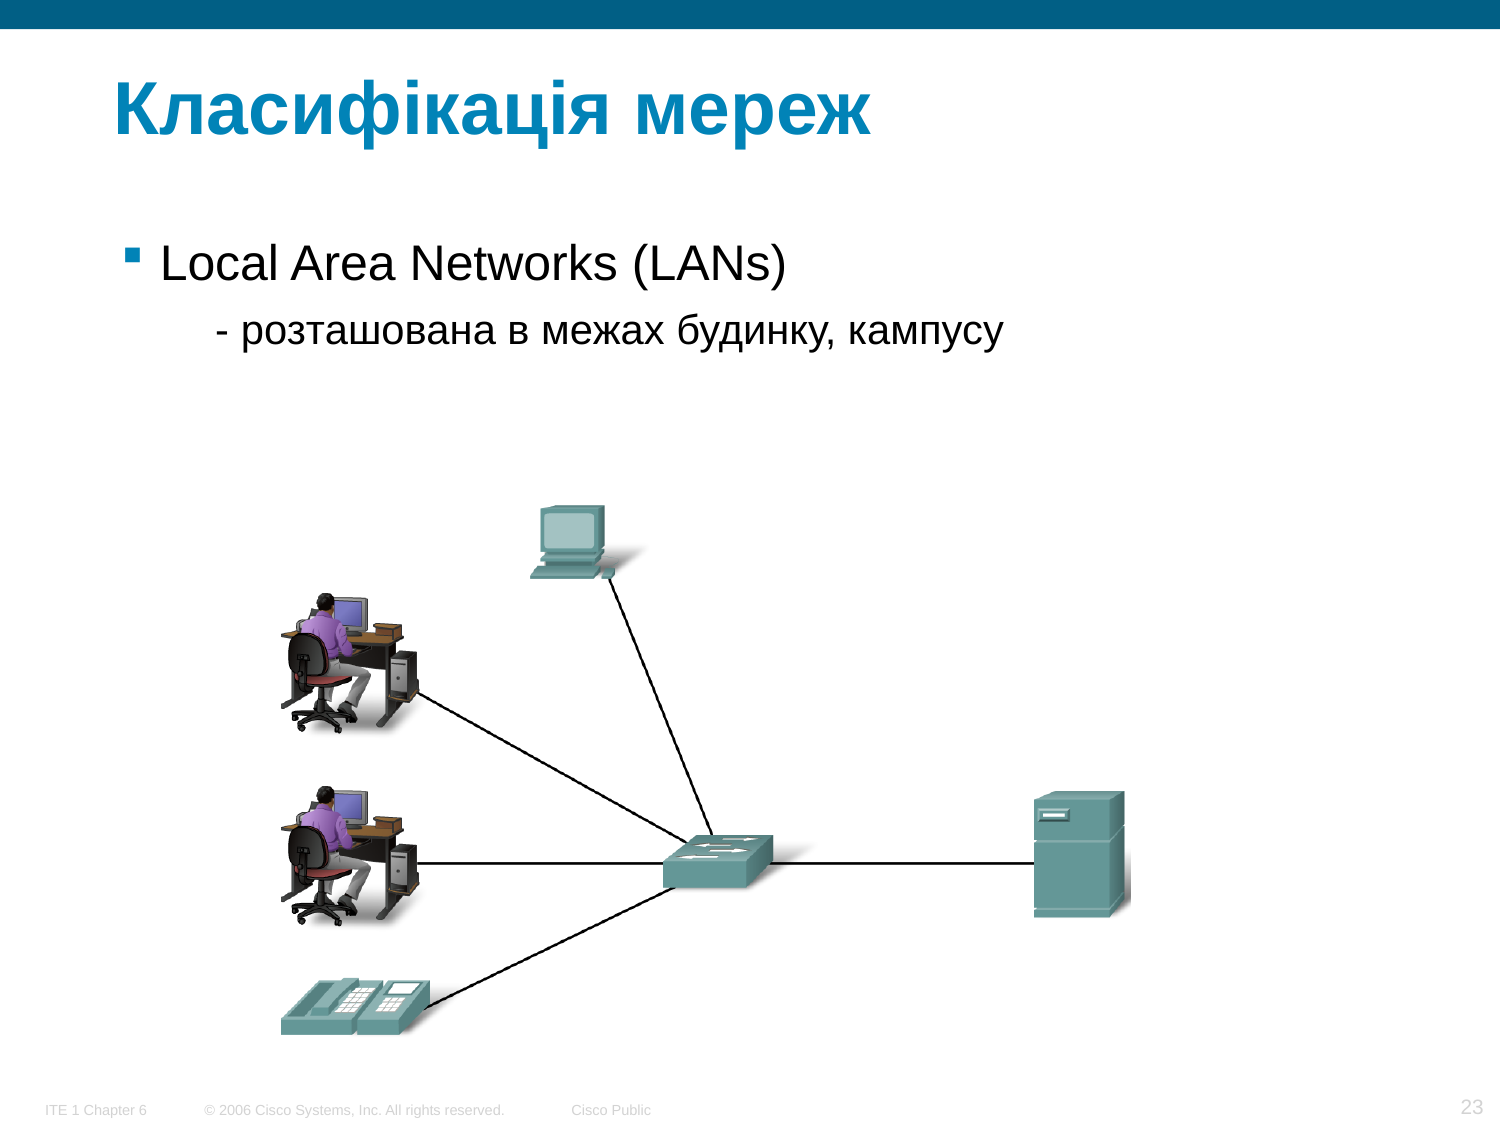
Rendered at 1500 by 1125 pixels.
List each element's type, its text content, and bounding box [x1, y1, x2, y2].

list Local Area Networks (LANs) - розташована в межах будинку, кампусу [107, 228, 1411, 1062]
title Класифікація мереж [100, 60, 1437, 158]
picture [281, 481, 1131, 1049]
